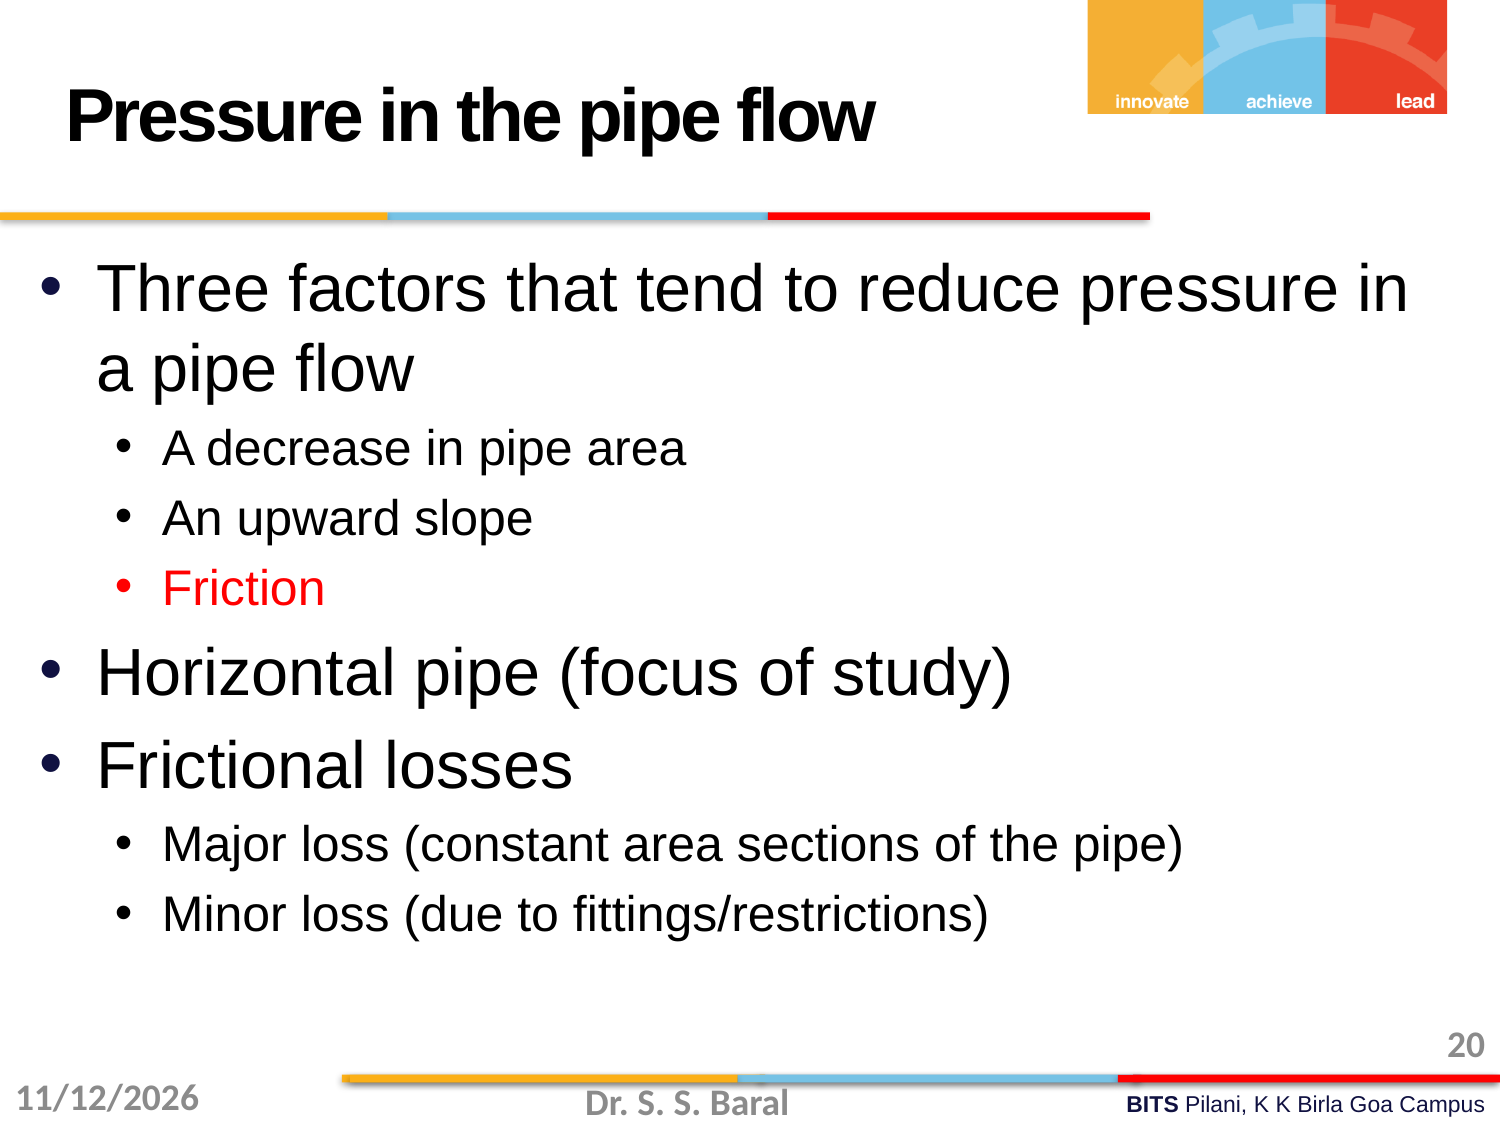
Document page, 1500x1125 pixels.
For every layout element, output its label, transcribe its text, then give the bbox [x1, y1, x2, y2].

picture [1087, 0, 1448, 114]
footer Dr. S. S. Baral [487, 1074, 888, 1125]
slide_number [0, 1065, 350, 1125]
slide_number 20 [1400, 1012, 1500, 1073]
list Three factors that tend to reduce pressure in a pipe flow A decrease in pipe area An upward slope Friction Horizontal pipe (focus of study) Frictional losses Major loss (constant area sections of the pipe) Minor loss (due to fittings/restrictions) [24, 237, 1475, 1050]
list Pressure in the pipe flow [50, 24, 1088, 213]
